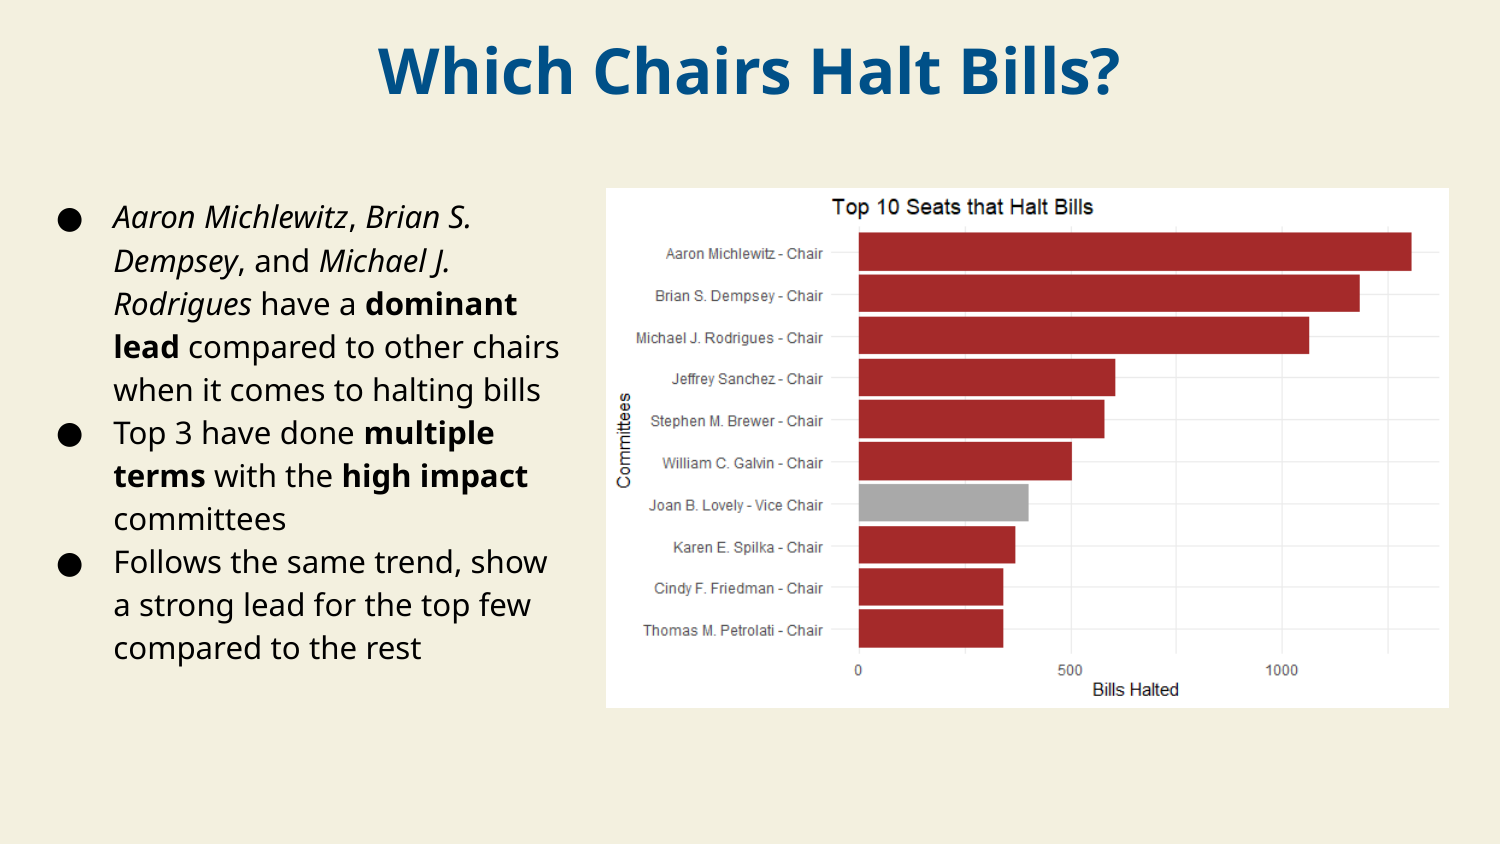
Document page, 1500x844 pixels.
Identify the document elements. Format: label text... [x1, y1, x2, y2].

text_box Which Chairs Halt Bills? [227, 24, 1273, 124]
text_box Aaron Michlewitz, Brian S. Dempsey, and Michael J. Rodrigues have a dominant lead compared to other chairs when it comes to halting bills Top 3 have done multiple terms with the high impact committees Follows the same trend, show a strong lead for the top few compared to the rest [23, 177, 586, 706]
picture [606, 187, 1449, 708]
